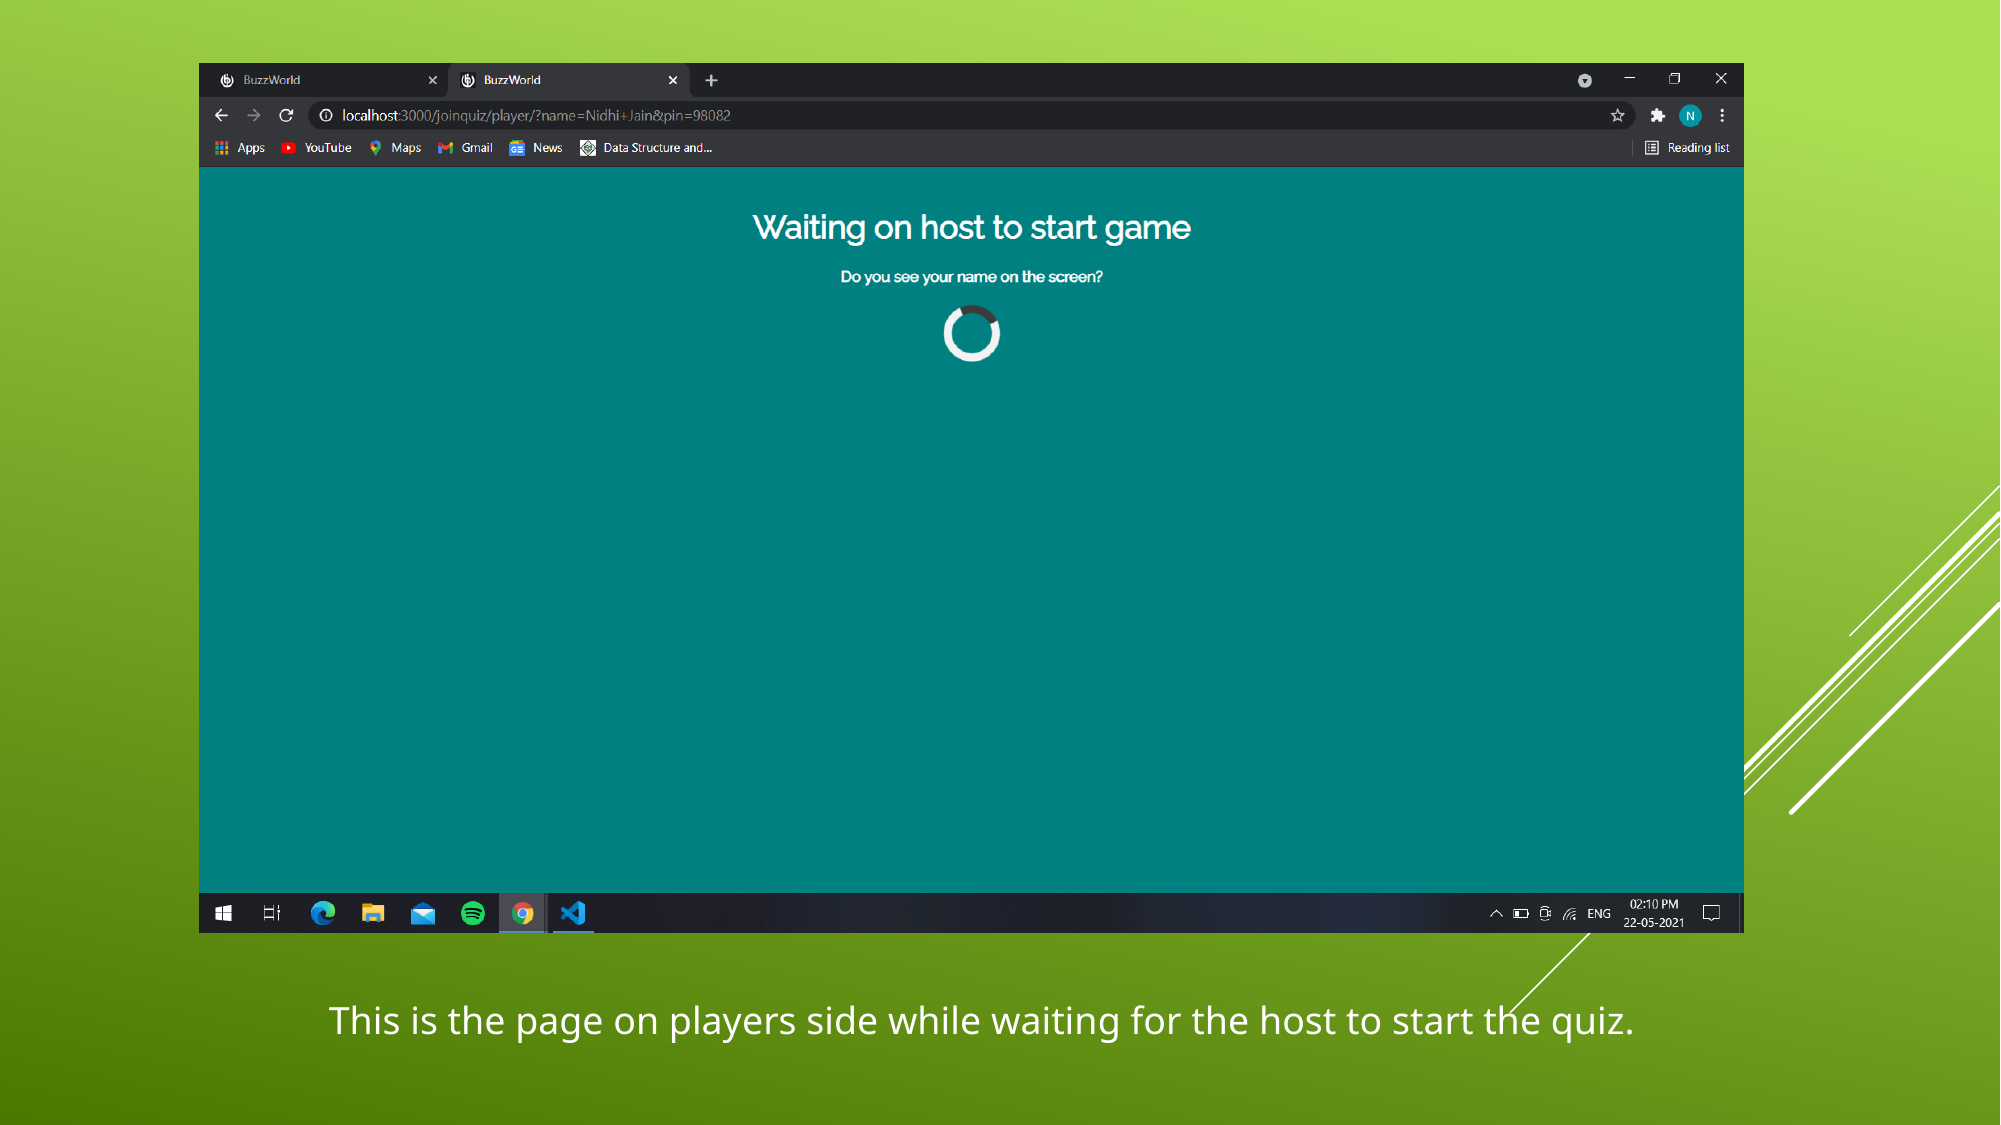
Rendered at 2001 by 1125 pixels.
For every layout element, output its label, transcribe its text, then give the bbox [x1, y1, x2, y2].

title This is the page on players side while waiting for the host to start the quiz. [282, 933, 1683, 1125]
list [198, 54, 1744, 933]
